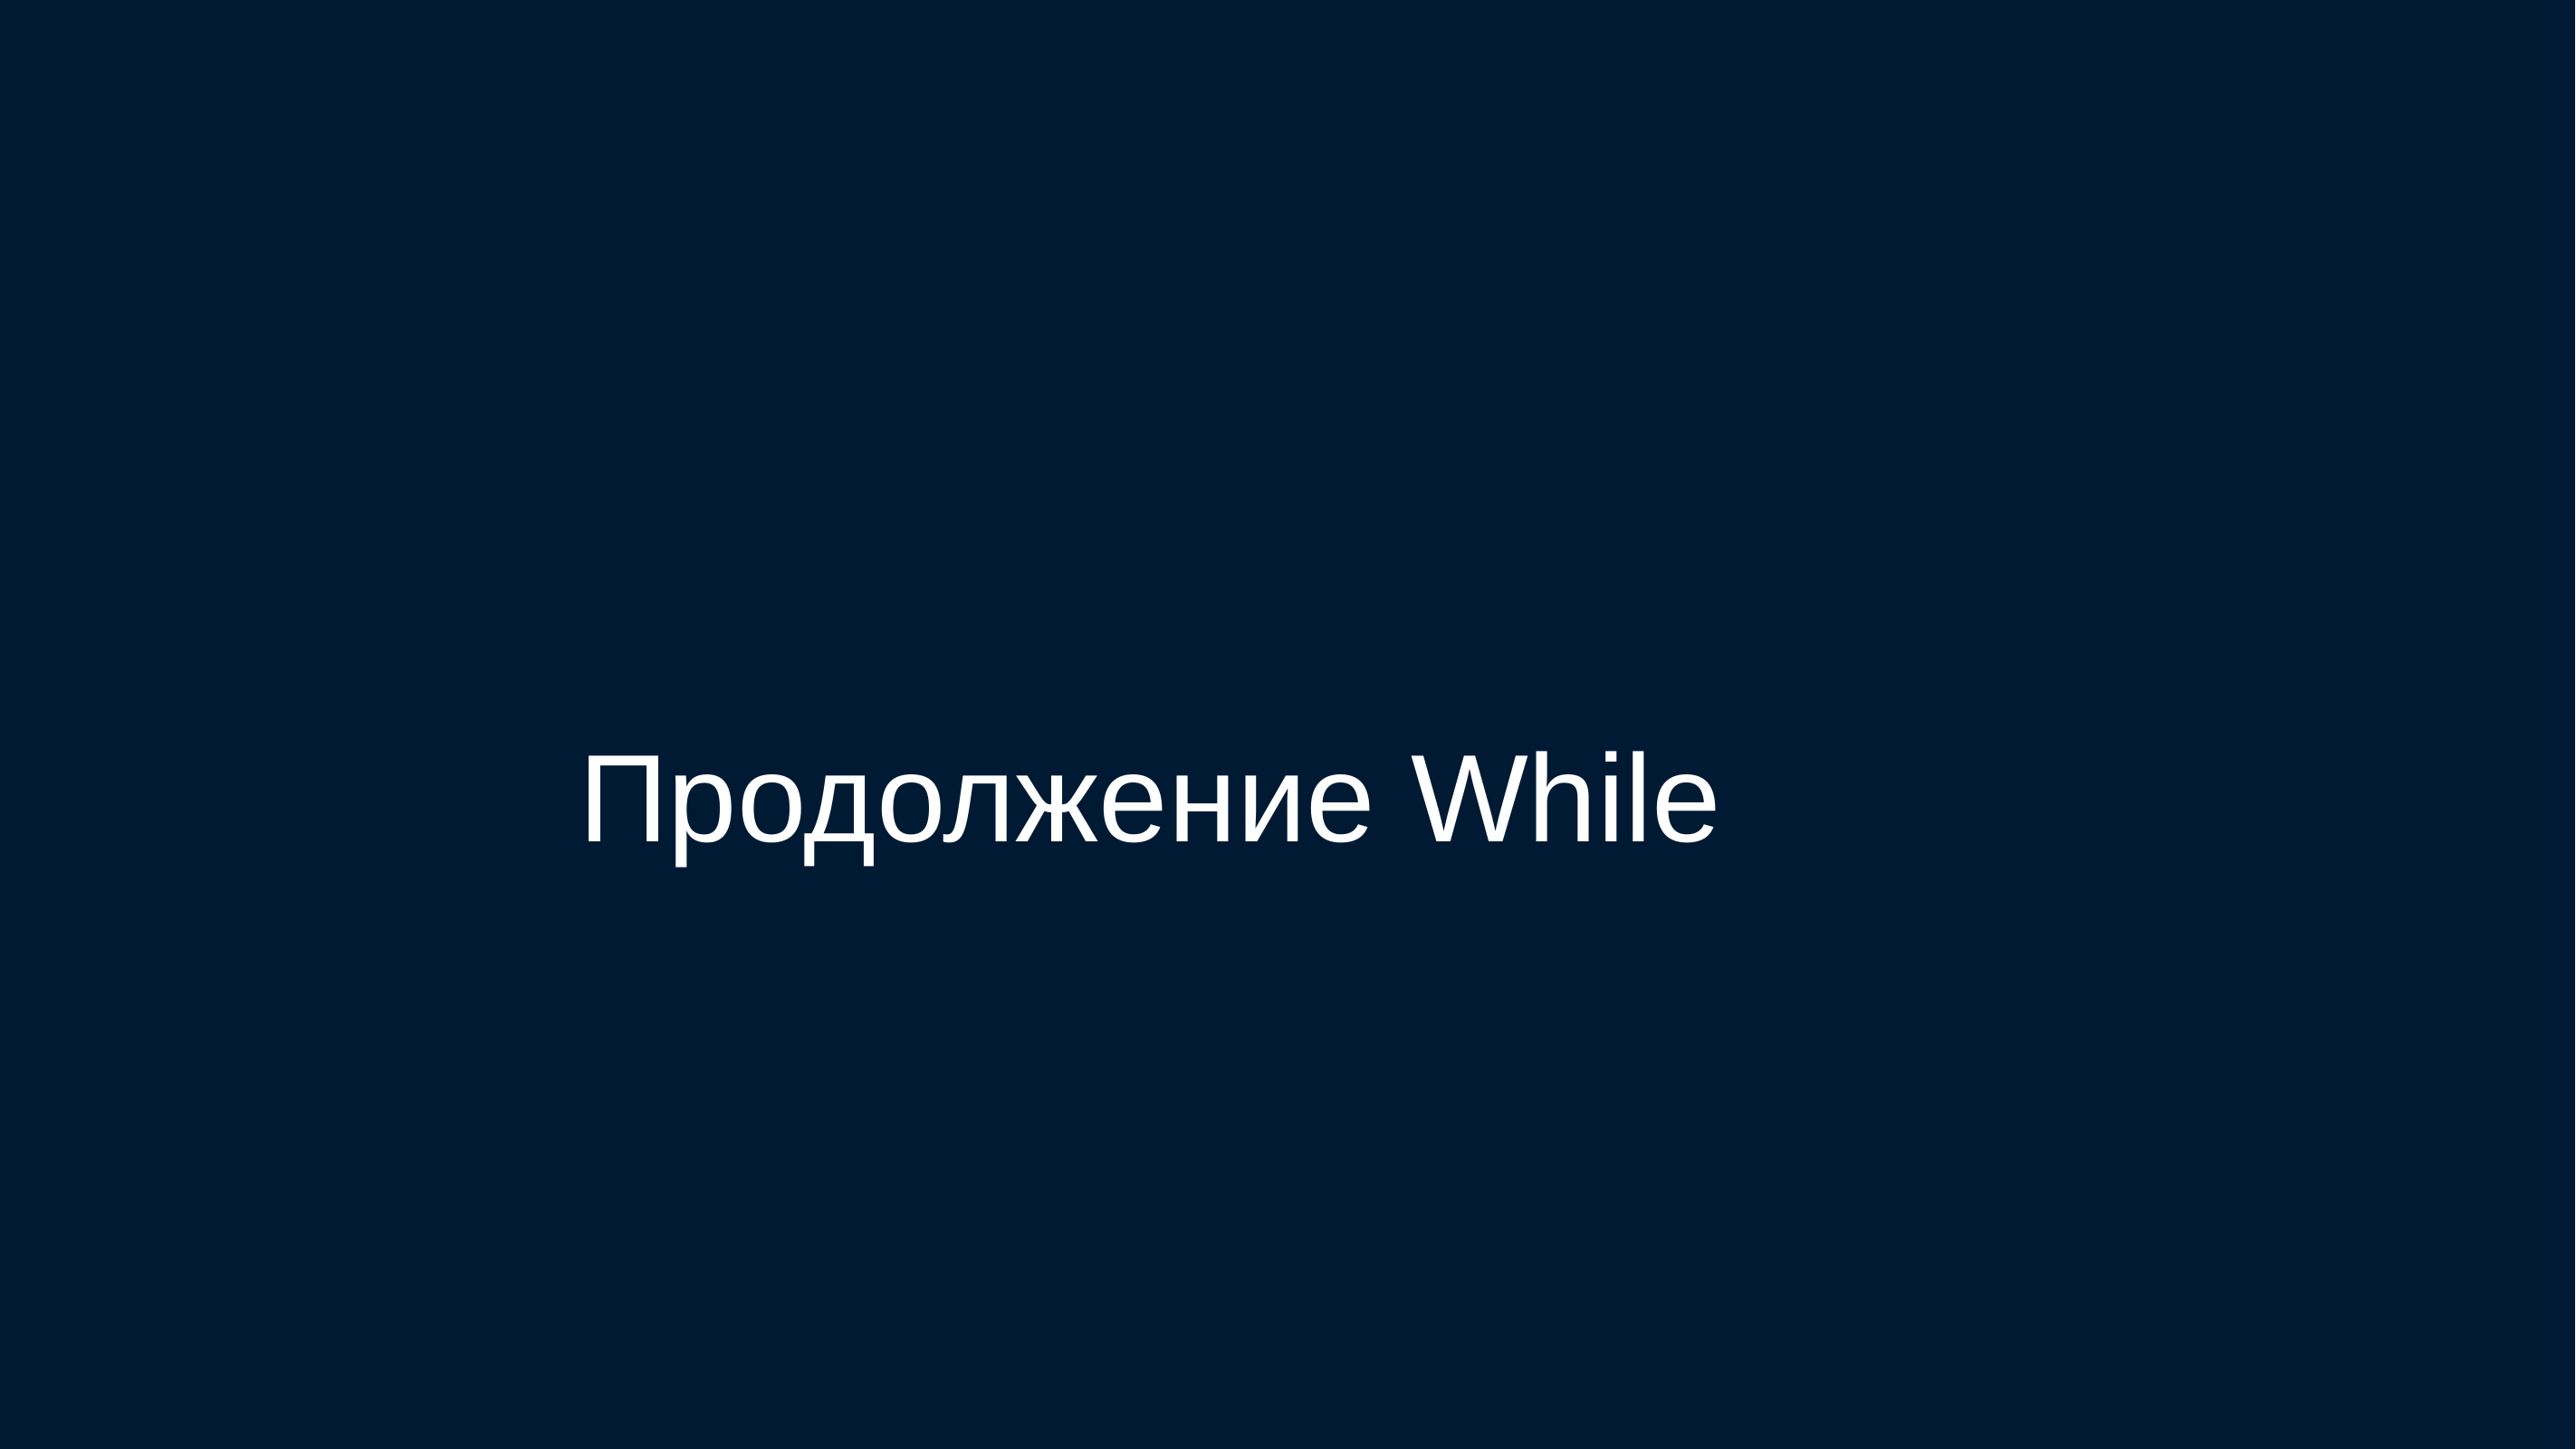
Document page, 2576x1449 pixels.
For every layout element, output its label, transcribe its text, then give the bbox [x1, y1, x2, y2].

title Продолжение While [544, 341, 2223, 868]
